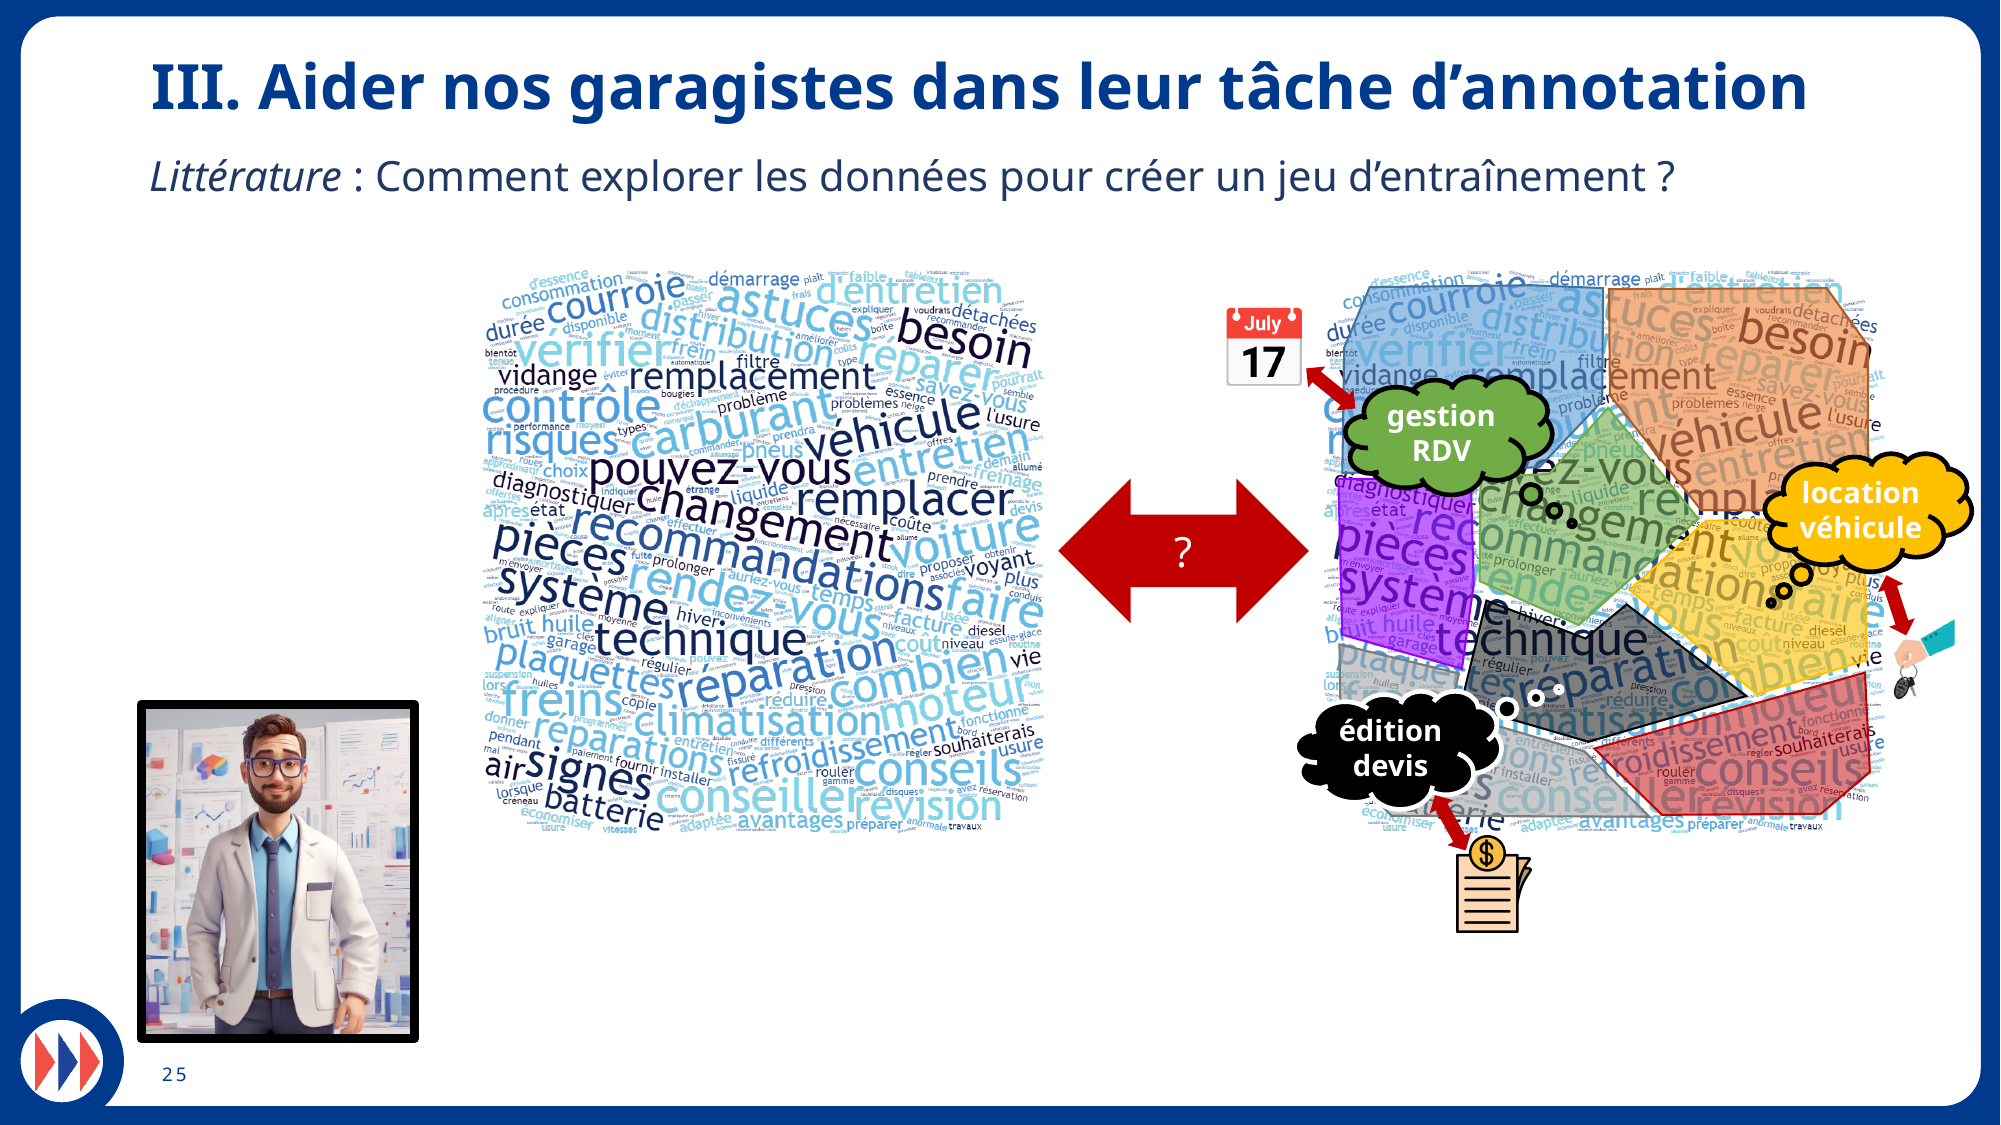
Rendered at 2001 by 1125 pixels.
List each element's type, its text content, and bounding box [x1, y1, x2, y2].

picture [35, 1032, 100, 1091]
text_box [1294, 690, 1532, 934]
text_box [1765, 453, 1972, 702]
slide_number 25 [147, 1056, 233, 1094]
list Littérature : Comment explorer les données pour créer un jeu d’entraînement ? [134, 142, 1945, 201]
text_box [1226, 307, 1553, 495]
picture [467, 255, 1058, 847]
picture [145, 708, 410, 1034]
title III. Aider nos garagistes dans leur tâche d’annotation [137, 48, 1945, 135]
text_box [1058, 255, 1900, 847]
